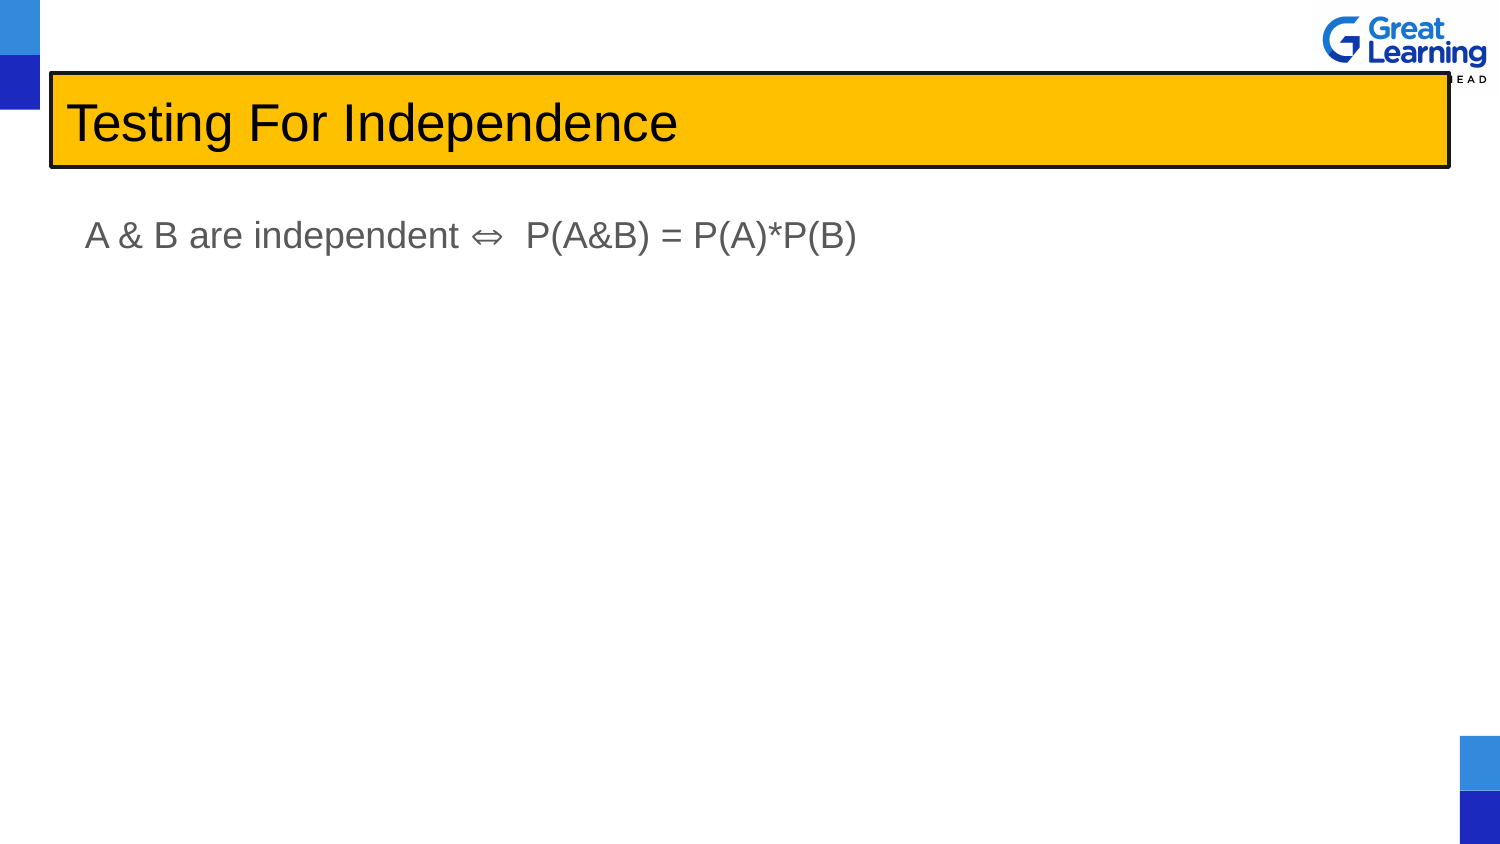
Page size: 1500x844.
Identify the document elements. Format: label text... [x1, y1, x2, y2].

picture [1311, 0, 1499, 98]
list A & B are independent  P(A&B) = P(A)*P(B) [51, 189, 1449, 750]
title Testing For Independence [49, 71, 1451, 169]
